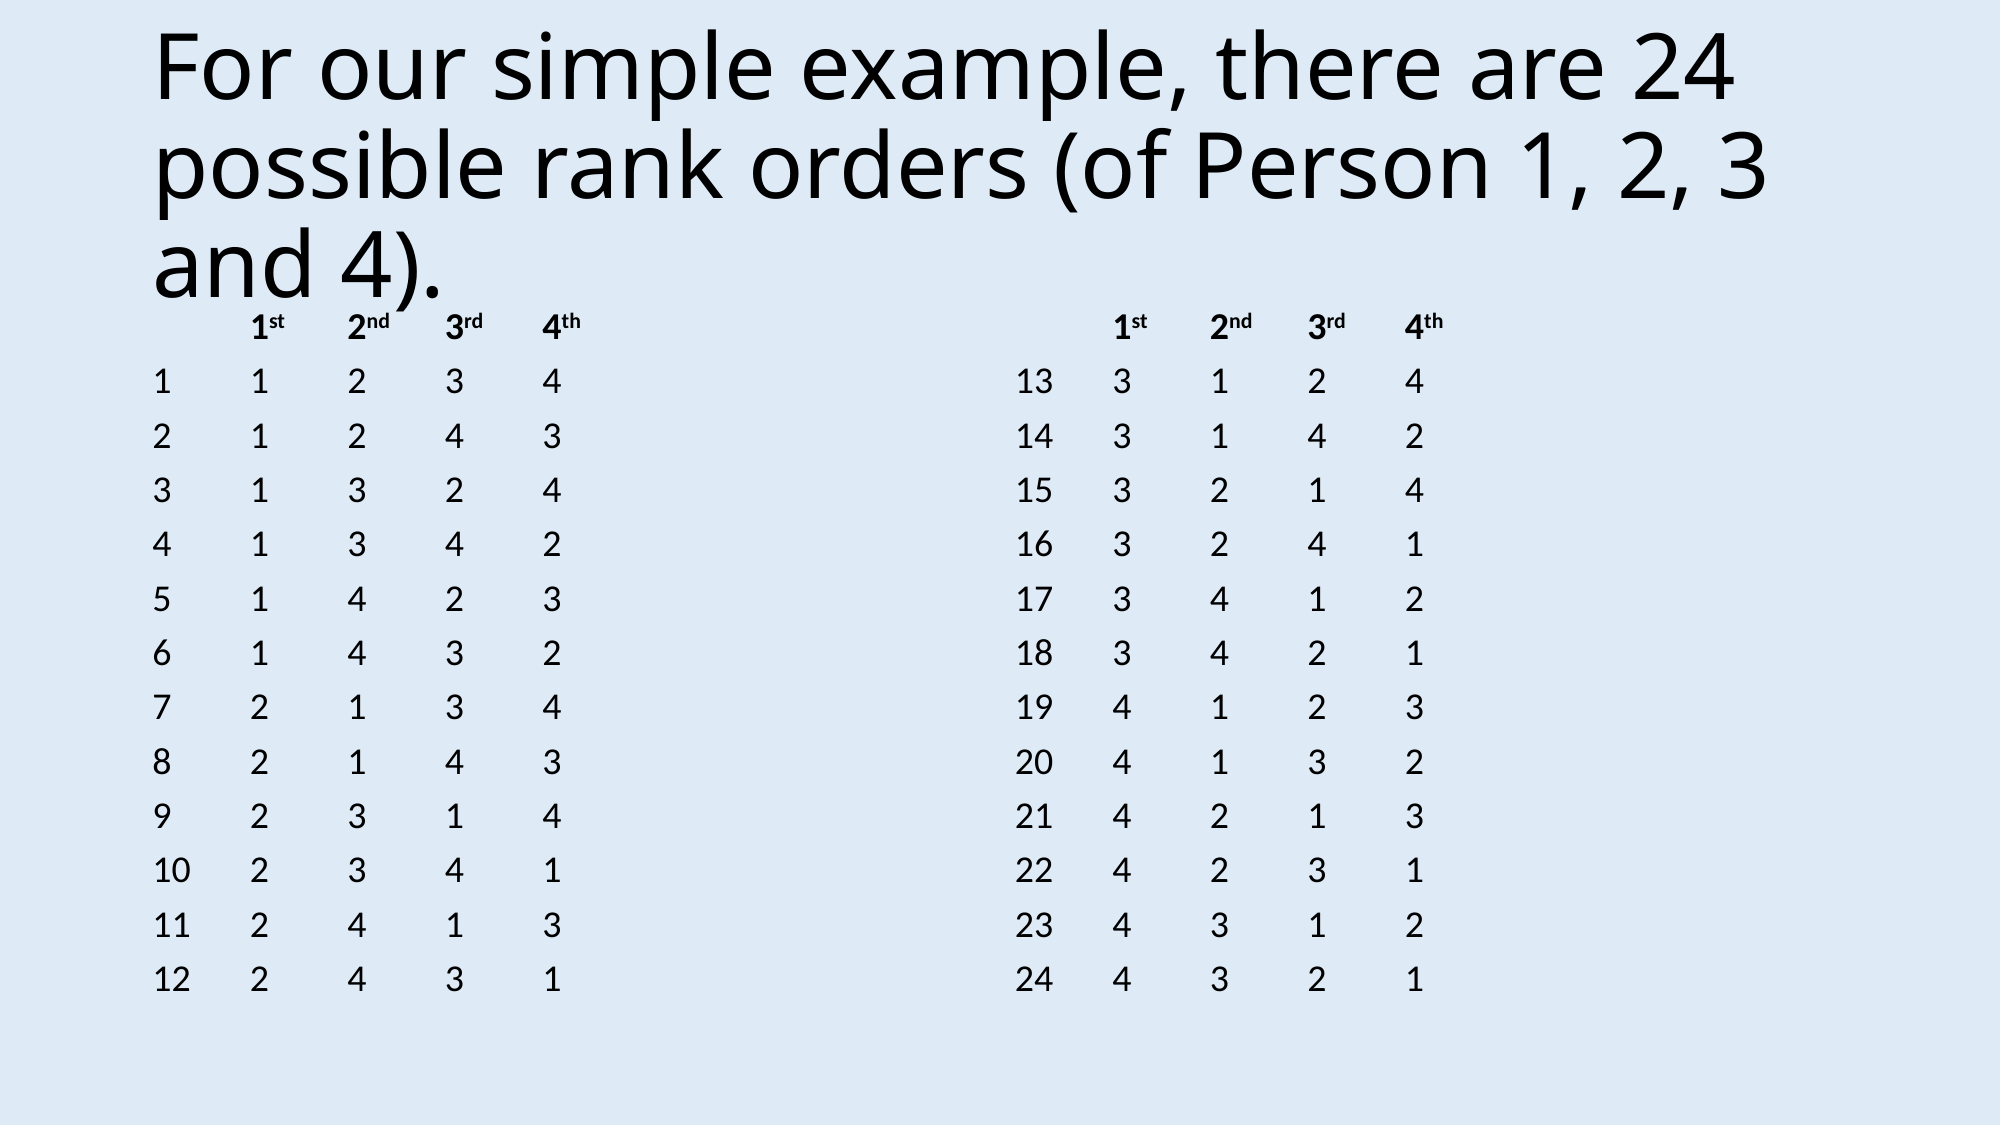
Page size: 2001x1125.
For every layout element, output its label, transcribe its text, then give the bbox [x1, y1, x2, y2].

text_box 1st 2nd 3rd 4th 13 3 1 2 4 14 3 1 4 2 15 3 2 1 4 16 3 2 4 1 17 3 4 1 2 18 3 4 2 1 19 4 1 2 3 20 4 1 3 2 21 4 2 1 3 22 4 2 3 1 23 4 3 1 2 24 4 3 2 1 [999, 299, 1749, 1014]
title For our simple example, there are 24 possible rank orders (of Person 1, 2, 3 and 4). [137, 59, 1863, 278]
list 1st 2nd 3rd 4th 1 1 2 3 4 2 1 2 4 3 3 1 3 2 4 4 1 3 4 2 5 1 4 2 3 6 1 4 3 2 7 2 1 3 4 8 2 1 4 3 9 2 3 1 4 10 2 3 4 1 11 2 4 1 3 12 2 4 3 1 [137, 299, 886, 1014]
